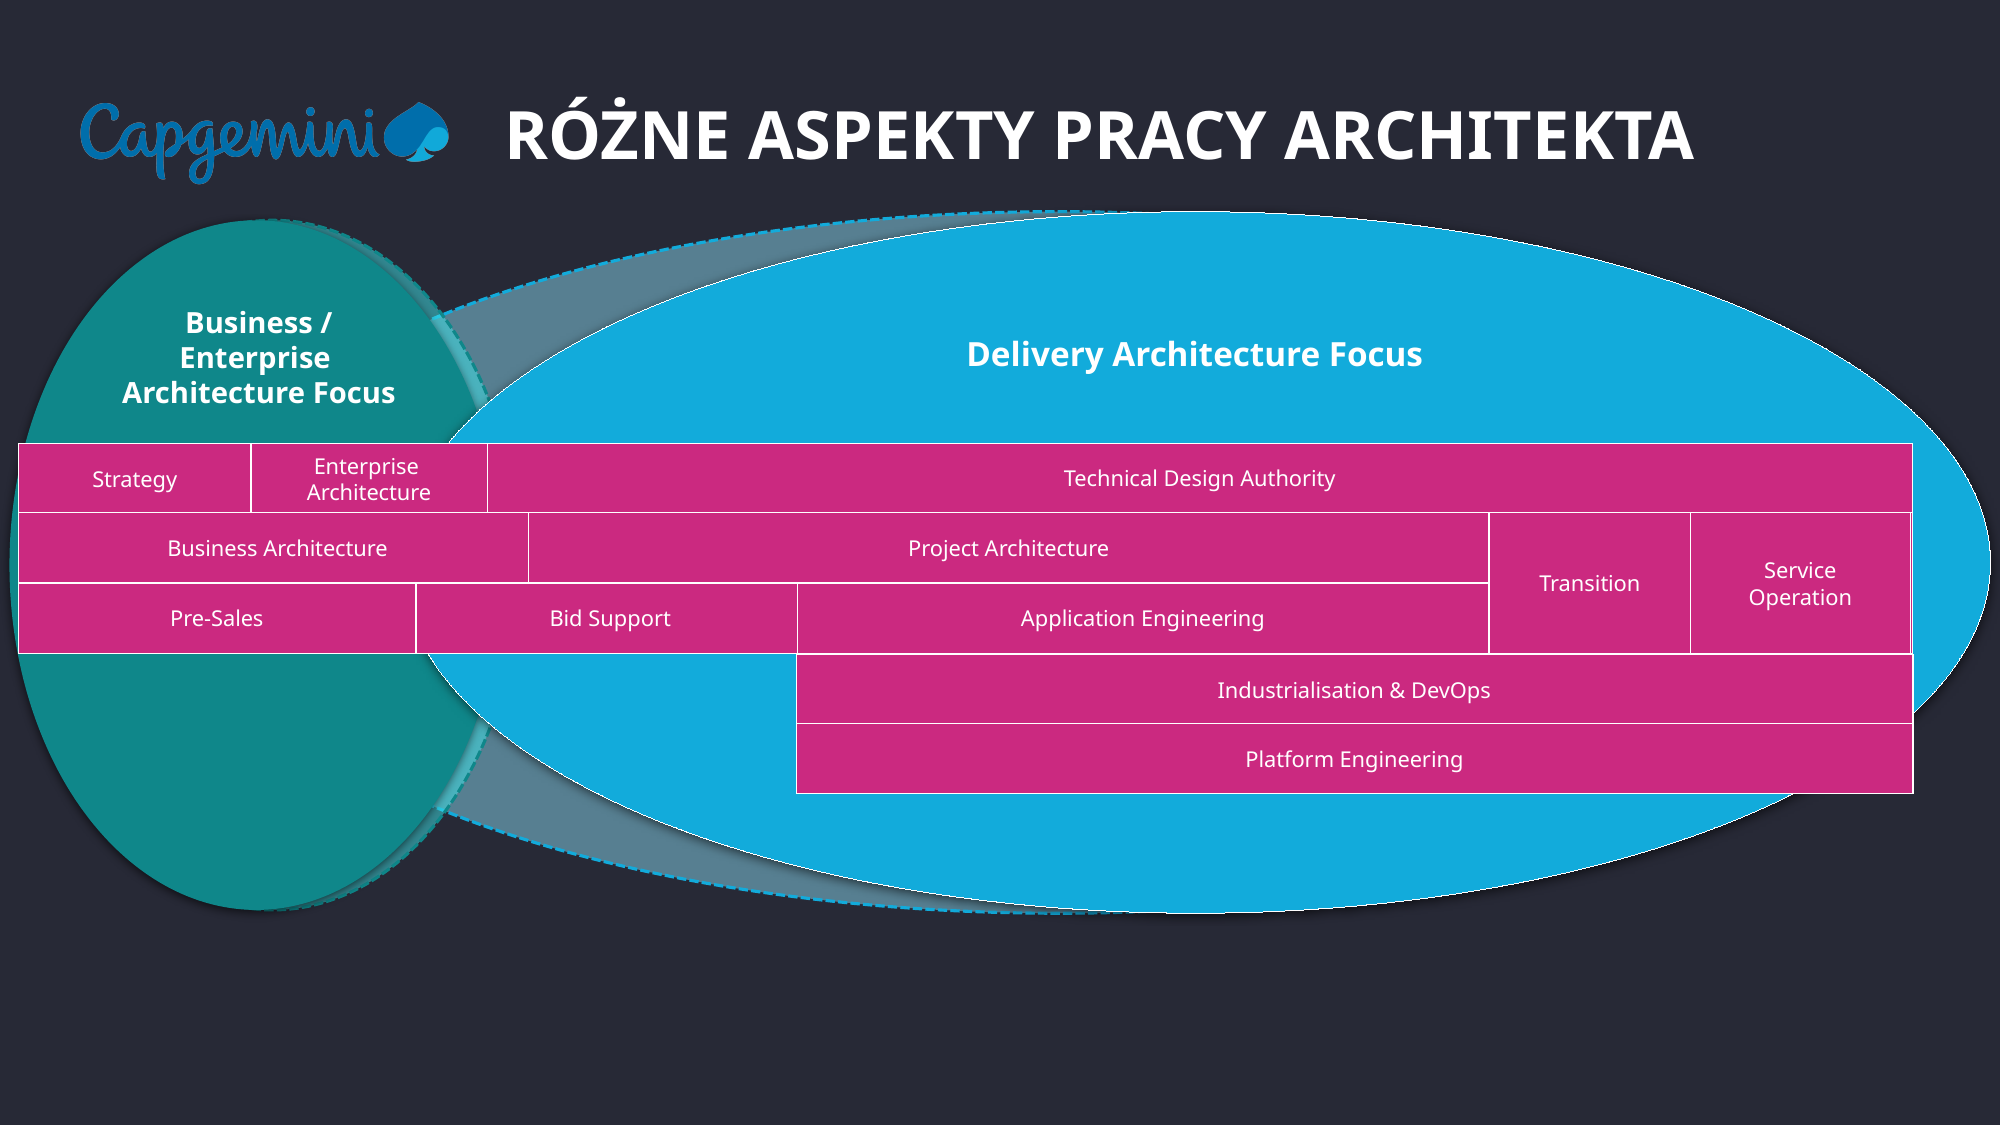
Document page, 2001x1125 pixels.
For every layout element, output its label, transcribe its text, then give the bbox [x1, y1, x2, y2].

picture [16, 42, 513, 211]
text_box Różne aspekty PRACY ARCHITEKTA [498, 102, 2000, 175]
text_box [9, 211, 1991, 914]
